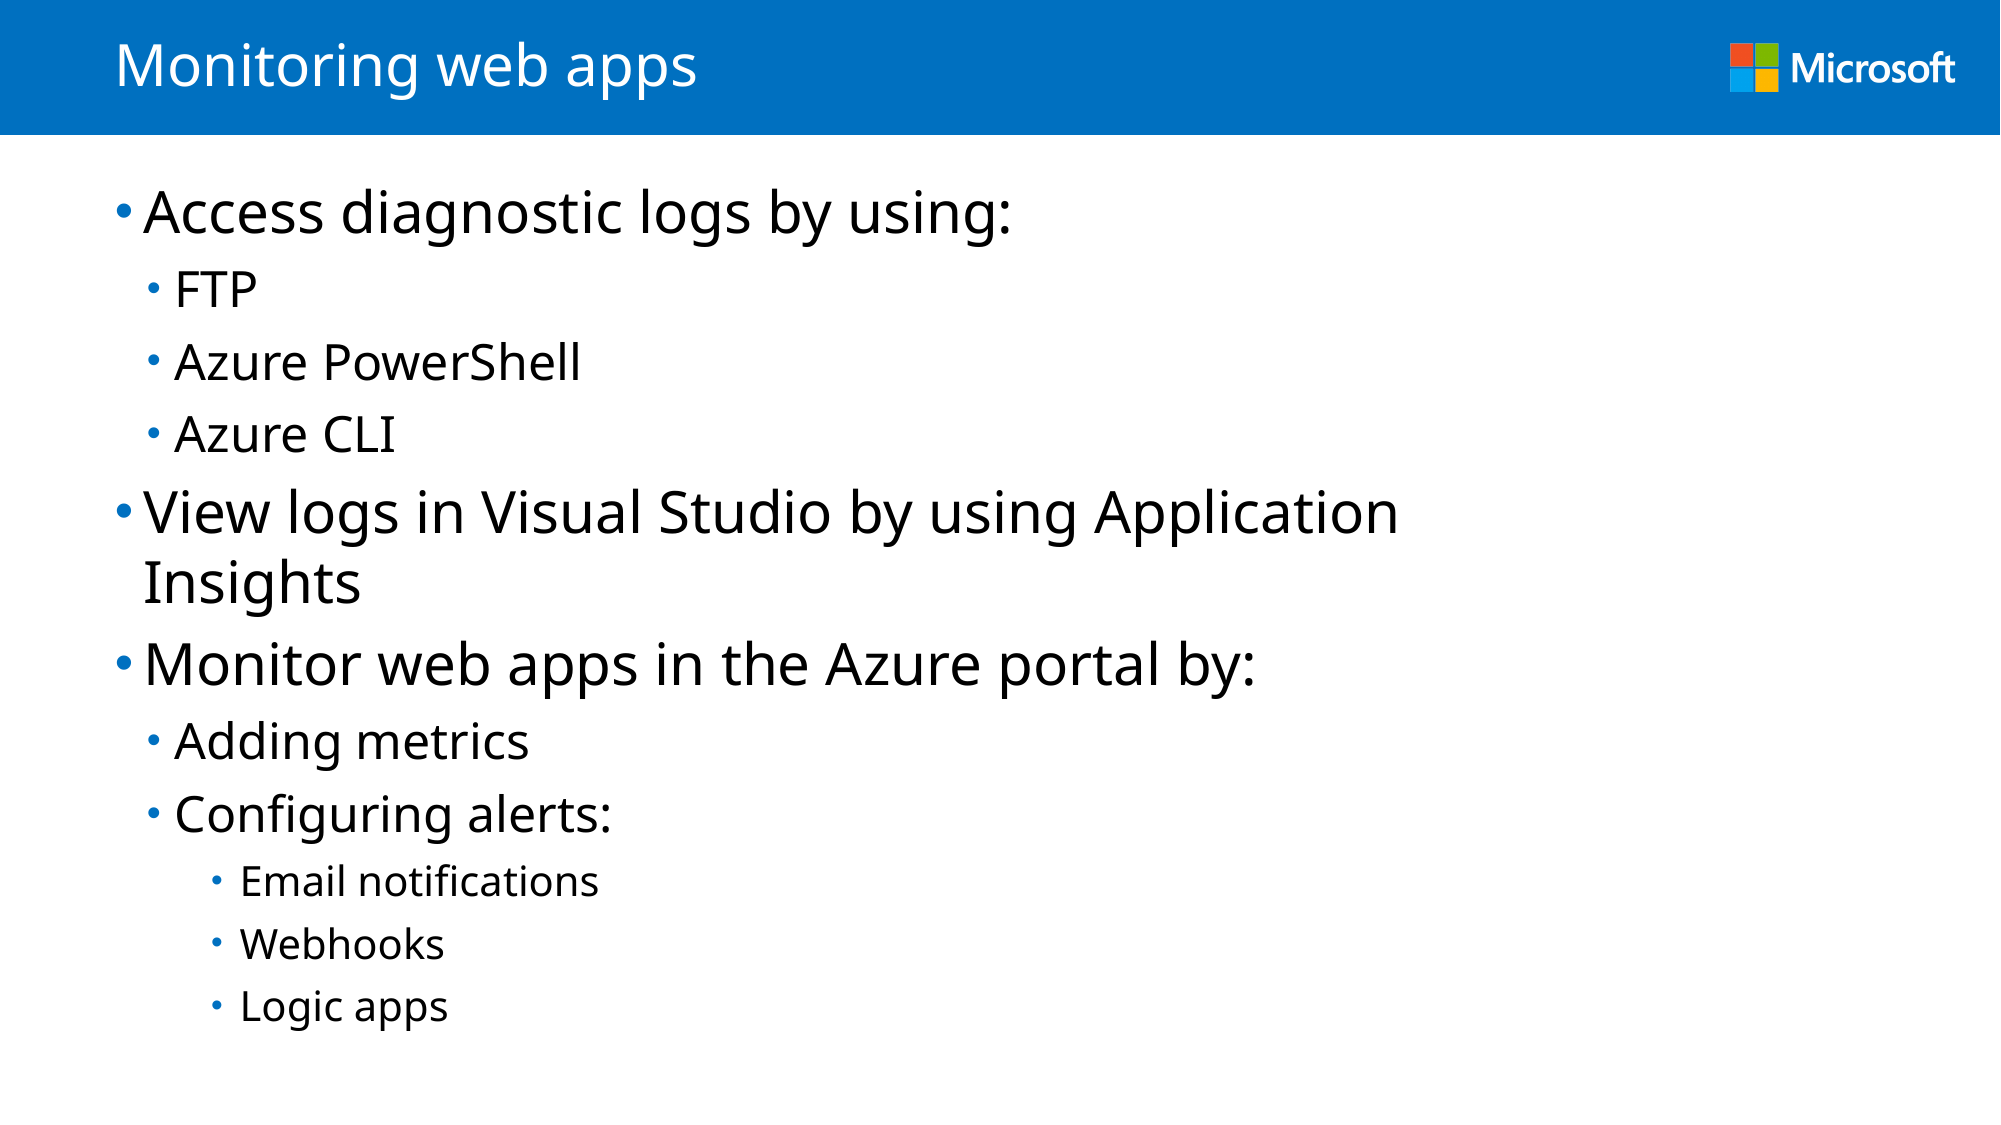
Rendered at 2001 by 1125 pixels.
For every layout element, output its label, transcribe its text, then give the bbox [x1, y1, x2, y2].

title Monitoring web apps [99, 0, 1900, 135]
text_box Access diagnostic logs by using: FTP Azure PowerShell Azure CLI View logs in Visual Studio by using Application Insights Monitor web apps in the Azure portal by: Adding metrics Configuring alerts: Email notifications Webhooks Logic apps [99, 167, 1521, 1057]
picture [1900, 14, 1986, 121]
